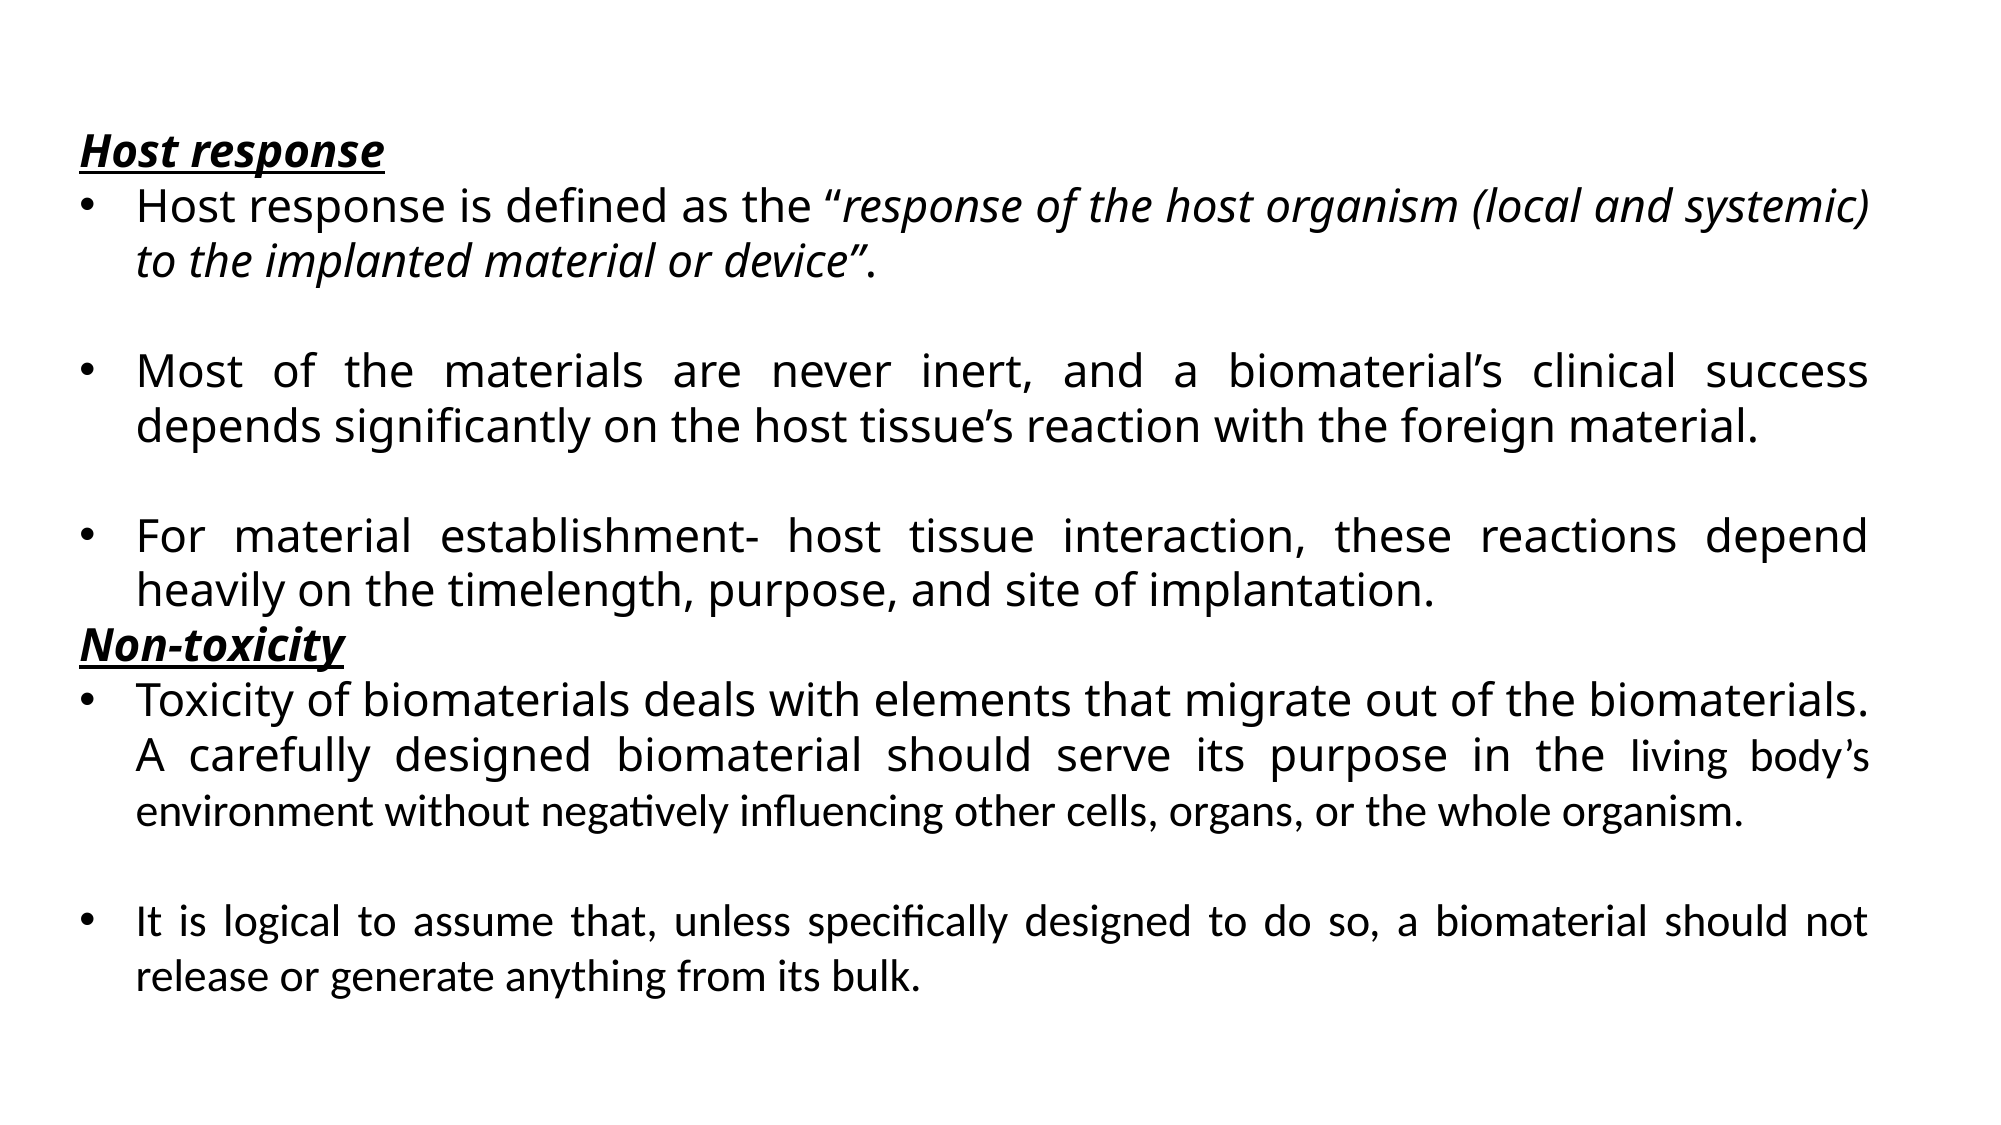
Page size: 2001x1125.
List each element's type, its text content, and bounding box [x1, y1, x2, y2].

text_box Host response Host response is defined as the “response of the host organism (local and systemic) to the implanted material or device”. Most of the materials are never inert, and a biomaterial’s clinical success depends significantly on the host tissue’s reaction with the foreign material. For material establishment- host tissue interaction, these reactions depend heavily on the timelength, purpose, and site of implantation. Non-toxicity Toxicity of biomaterials deals with elements that migrate out of the biomaterials. A carefully designed biomaterial should serve its purpose in the living body’s environment without negatively influencing other cells, organs, or the whole organism. It is logical to assume that, unless specifically designed to do so, a biomaterial should not release or generate anything from its bulk. [64, 113, 1886, 1009]
